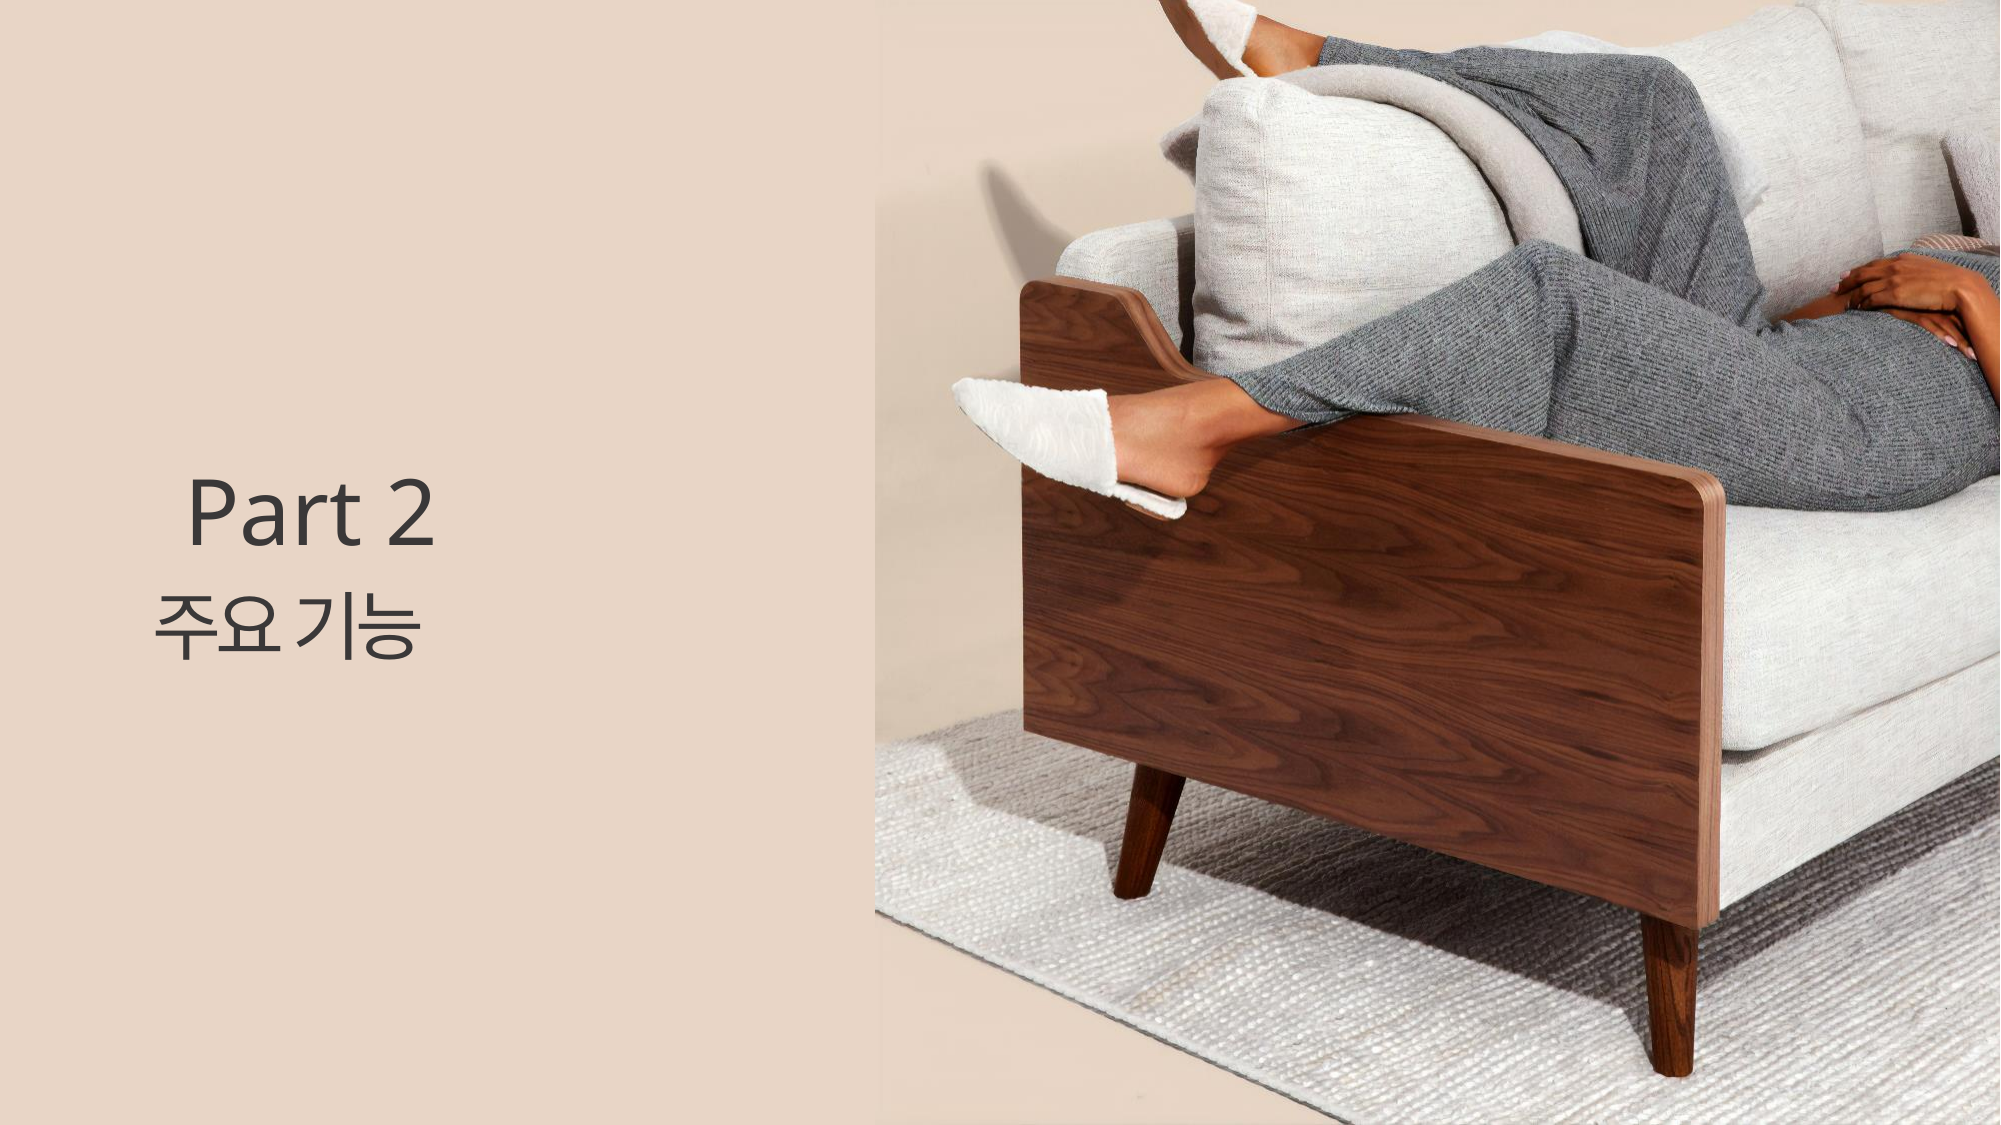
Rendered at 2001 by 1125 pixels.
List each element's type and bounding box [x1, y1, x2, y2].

text_box [147, 446, 476, 679]
picture [874, 0, 2000, 1125]
